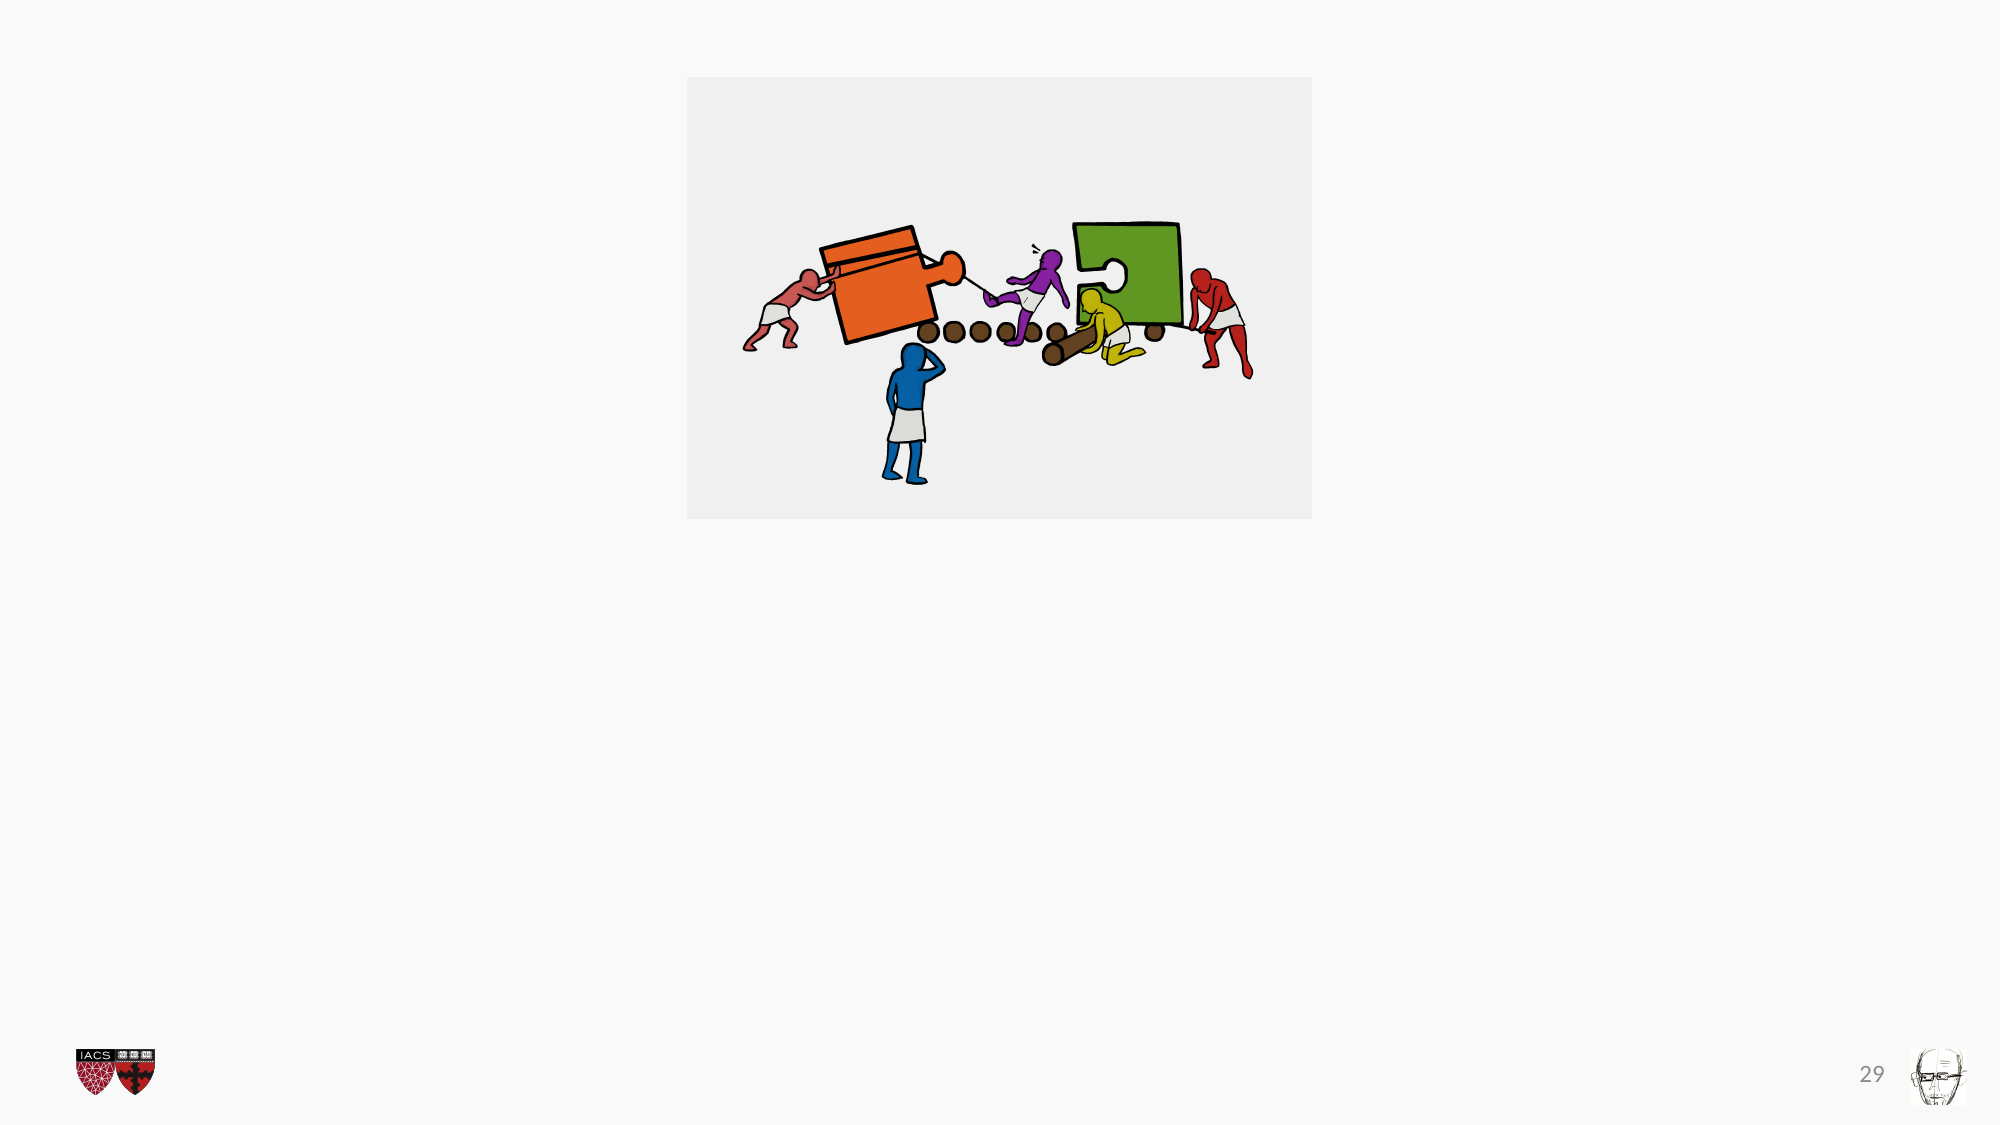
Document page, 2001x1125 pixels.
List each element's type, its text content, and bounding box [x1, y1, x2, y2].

picture [1911, 1049, 1967, 1105]
picture [75, 1049, 155, 1095]
slide_number 29 [1433, 1042, 1900, 1103]
picture [687, 77, 1312, 519]
